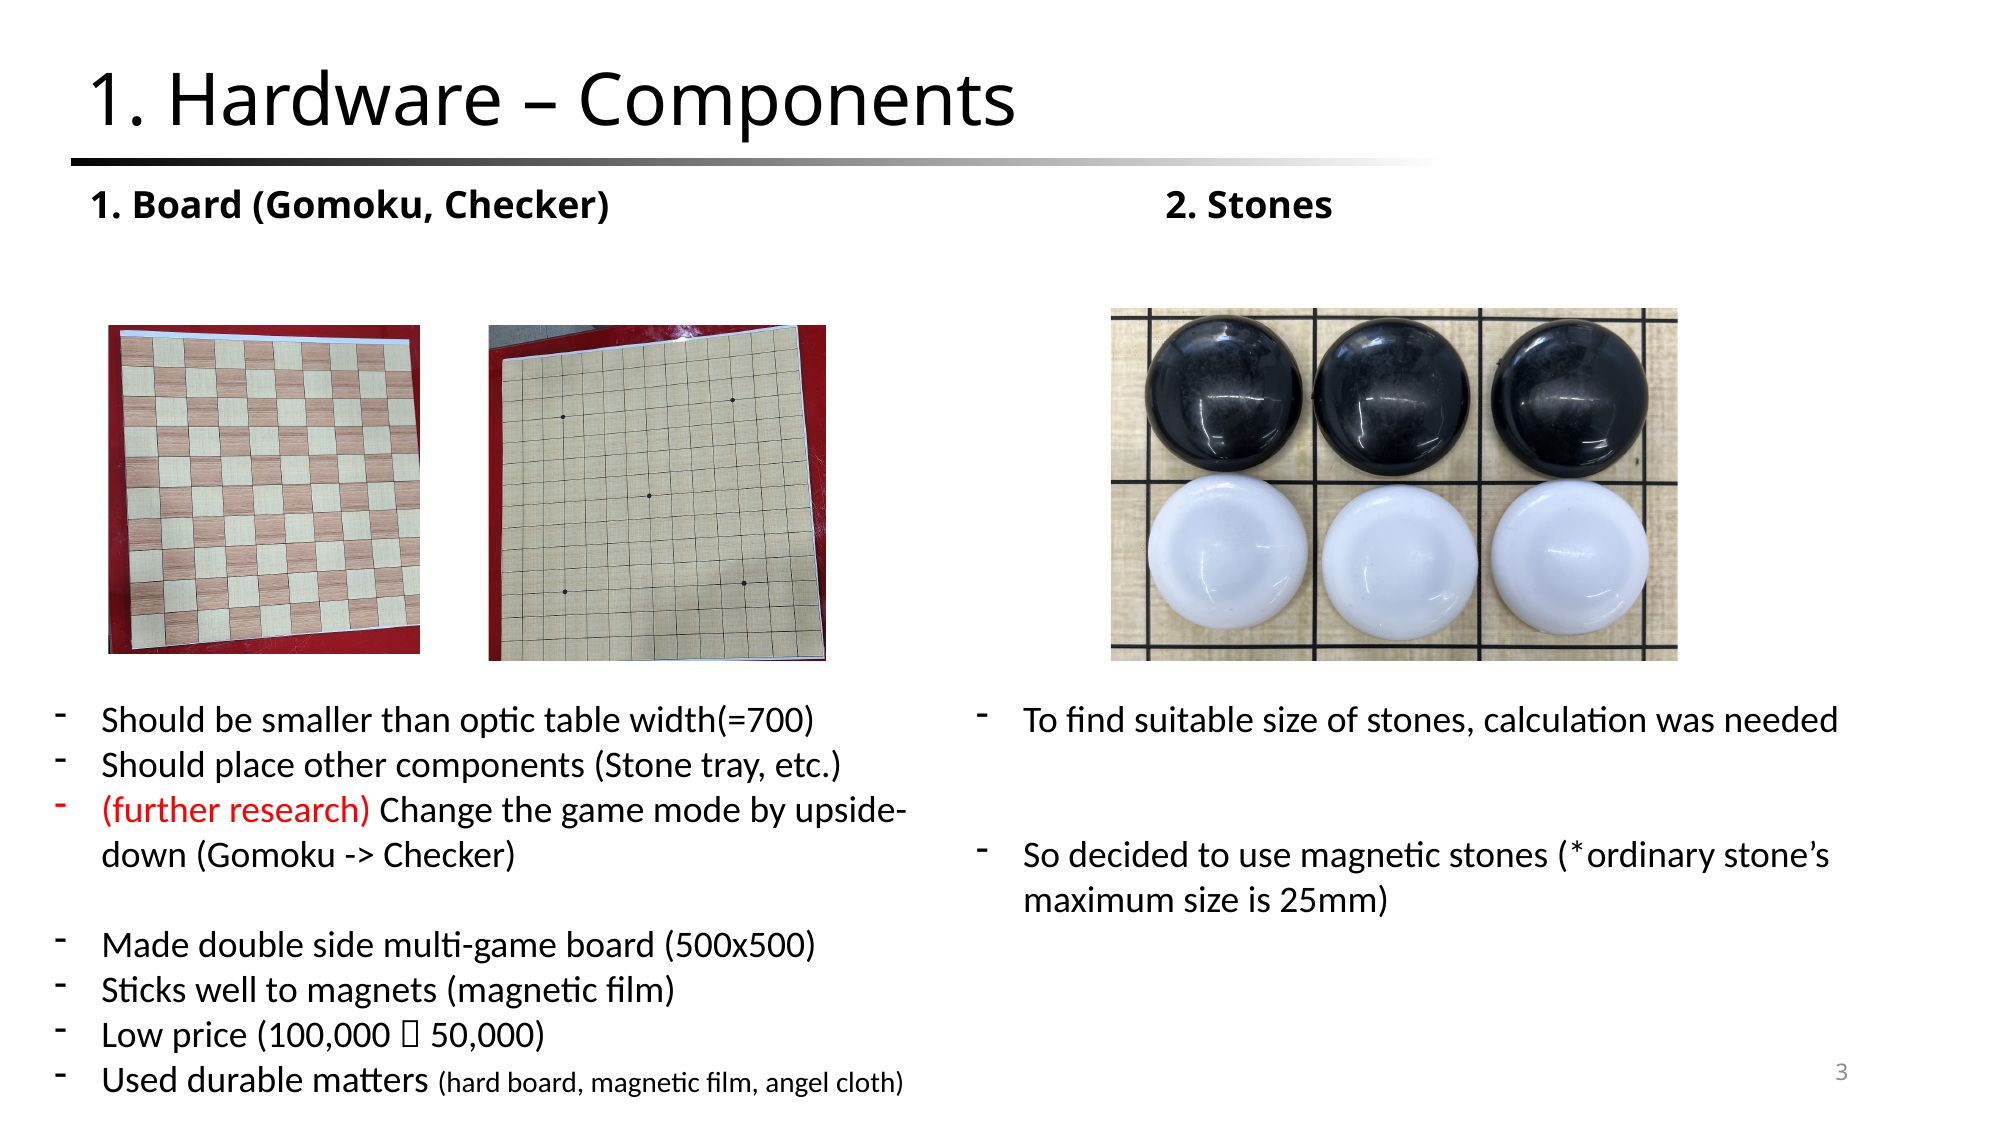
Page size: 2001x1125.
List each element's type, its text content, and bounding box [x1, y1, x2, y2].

picture [1111, 200, 1678, 768]
text_box Should be smaller than optic table width(=700) Should place other components (Stone tray, etc.) (further research) Change the game mode by upside-down (Gomoku -> Checker) Made double side multi-game board (500x500) Sticks well to magnets (magnetic film) Low price (100,000  50,000) Used durable matters (hard board, magnetic film, angel cloth) [39, 687, 938, 1108]
text_box 1. Board (Gomoku, Checker) [29, 173, 680, 234]
text_box 2. Stones [999, 173, 1499, 234]
title 1. Hardware – Components [71, 58, 1678, 146]
picture [108, 325, 429, 654]
slide_number 3 [1413, 1042, 1864, 1103]
picture [488, 325, 826, 661]
